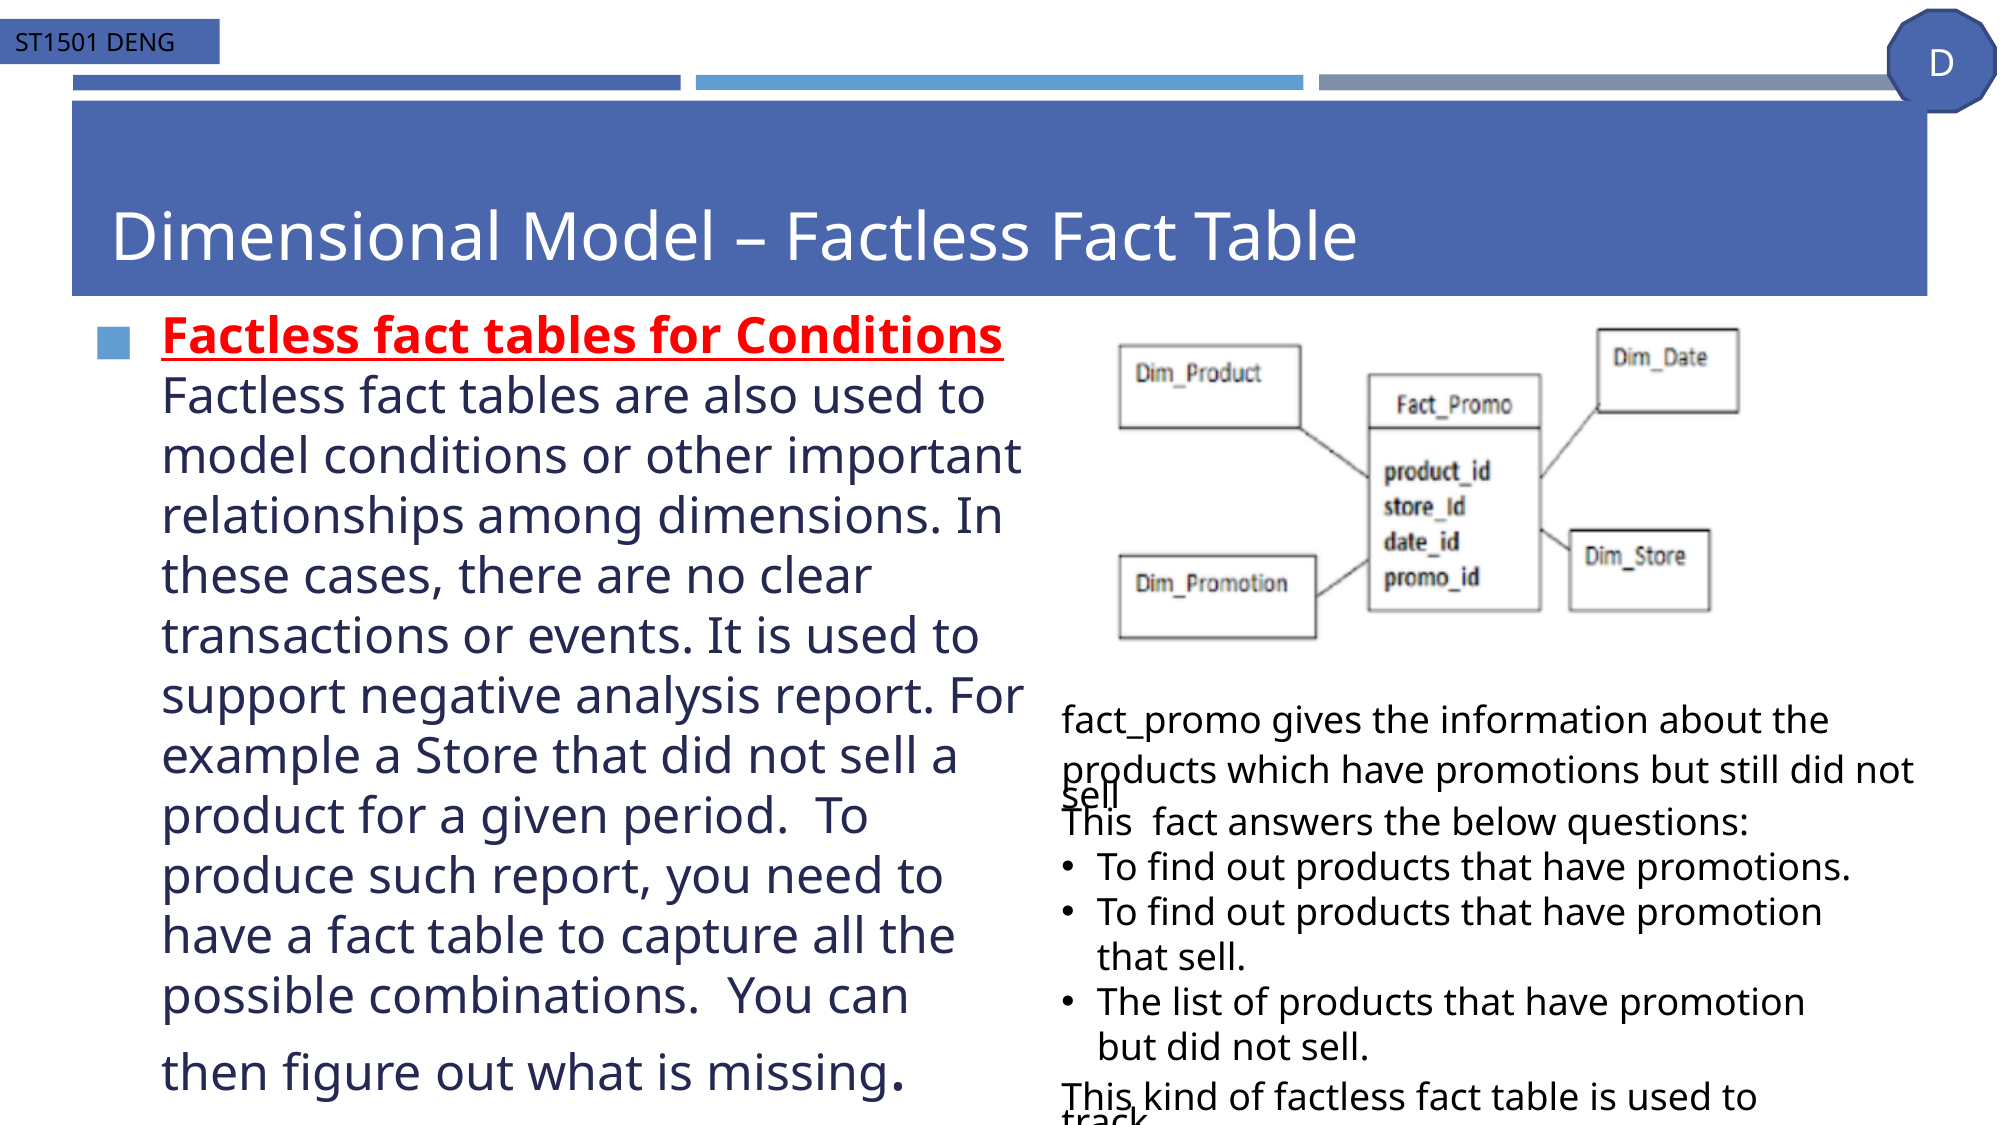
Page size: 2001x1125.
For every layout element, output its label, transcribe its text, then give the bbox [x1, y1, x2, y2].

list Factless fact tables for Conditions Factless fact tables are also used to model conditions or other important relationships among dimensions. In these cases, there are no clear transactions or events. It is used to support negative analysis report. For example a Store that did not sell a product for a given period. To produce such report, you need to have a fact table to capture all the possible combinations. You can then figure out what is missing. [71, 436, 1041, 971]
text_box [1046, 300, 1870, 1125]
text_box fact_promo gives the information about the products which have promotions but still did not sell [1874, 708, 1941, 849]
title Dimensional Model – Factless Fact Table [95, 115, 1905, 282]
